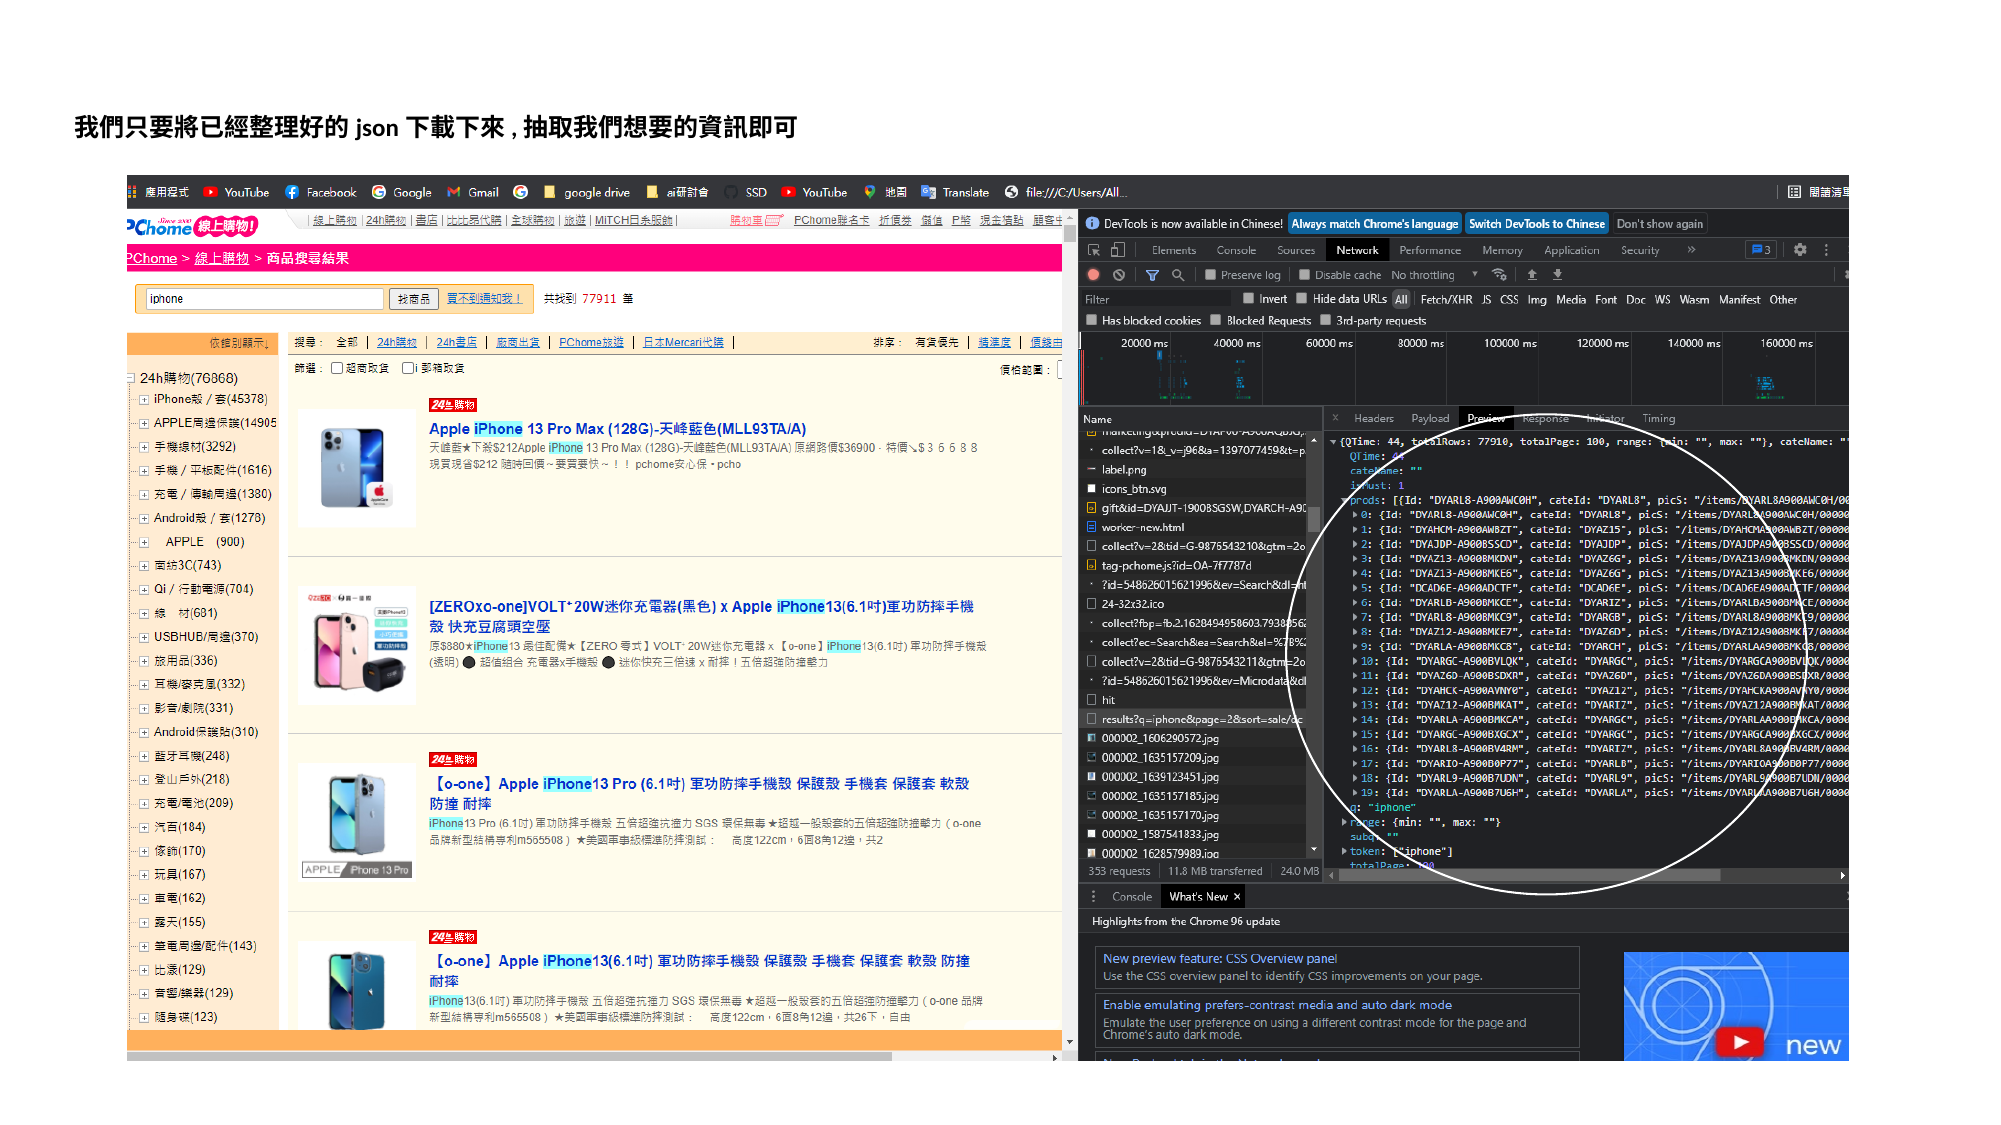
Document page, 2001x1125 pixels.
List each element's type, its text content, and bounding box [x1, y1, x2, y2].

text_box 我們只要將已經整理好的json下載下來,抽取我們想要的資訊即可 [60, 104, 1081, 149]
picture [127, 175, 1849, 1061]
